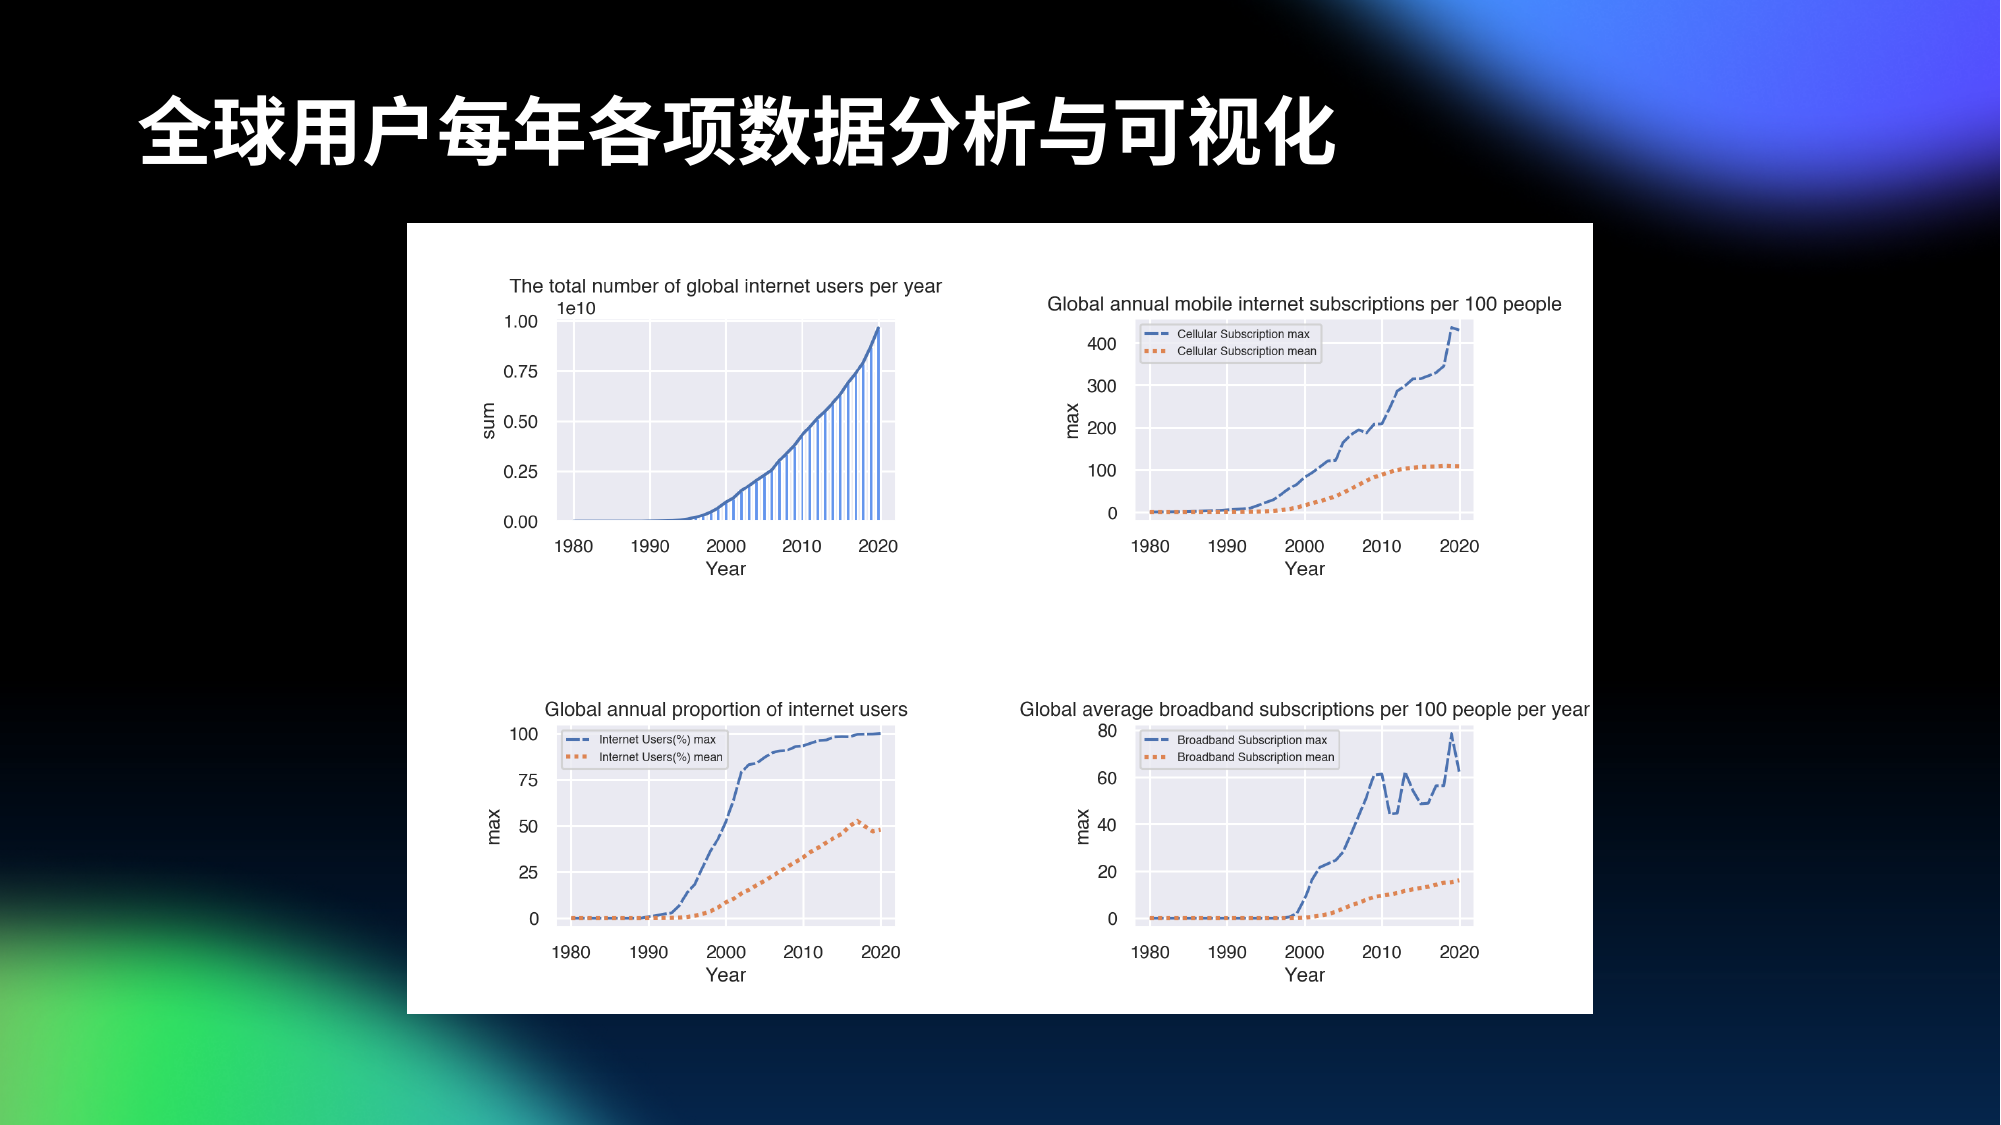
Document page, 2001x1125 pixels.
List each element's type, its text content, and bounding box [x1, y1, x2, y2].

title 全球用户每年各项数据分析与可视化 [137, 59, 1863, 201]
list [407, 223, 1593, 1014]
picture [0, 0, 2000, 1125]
